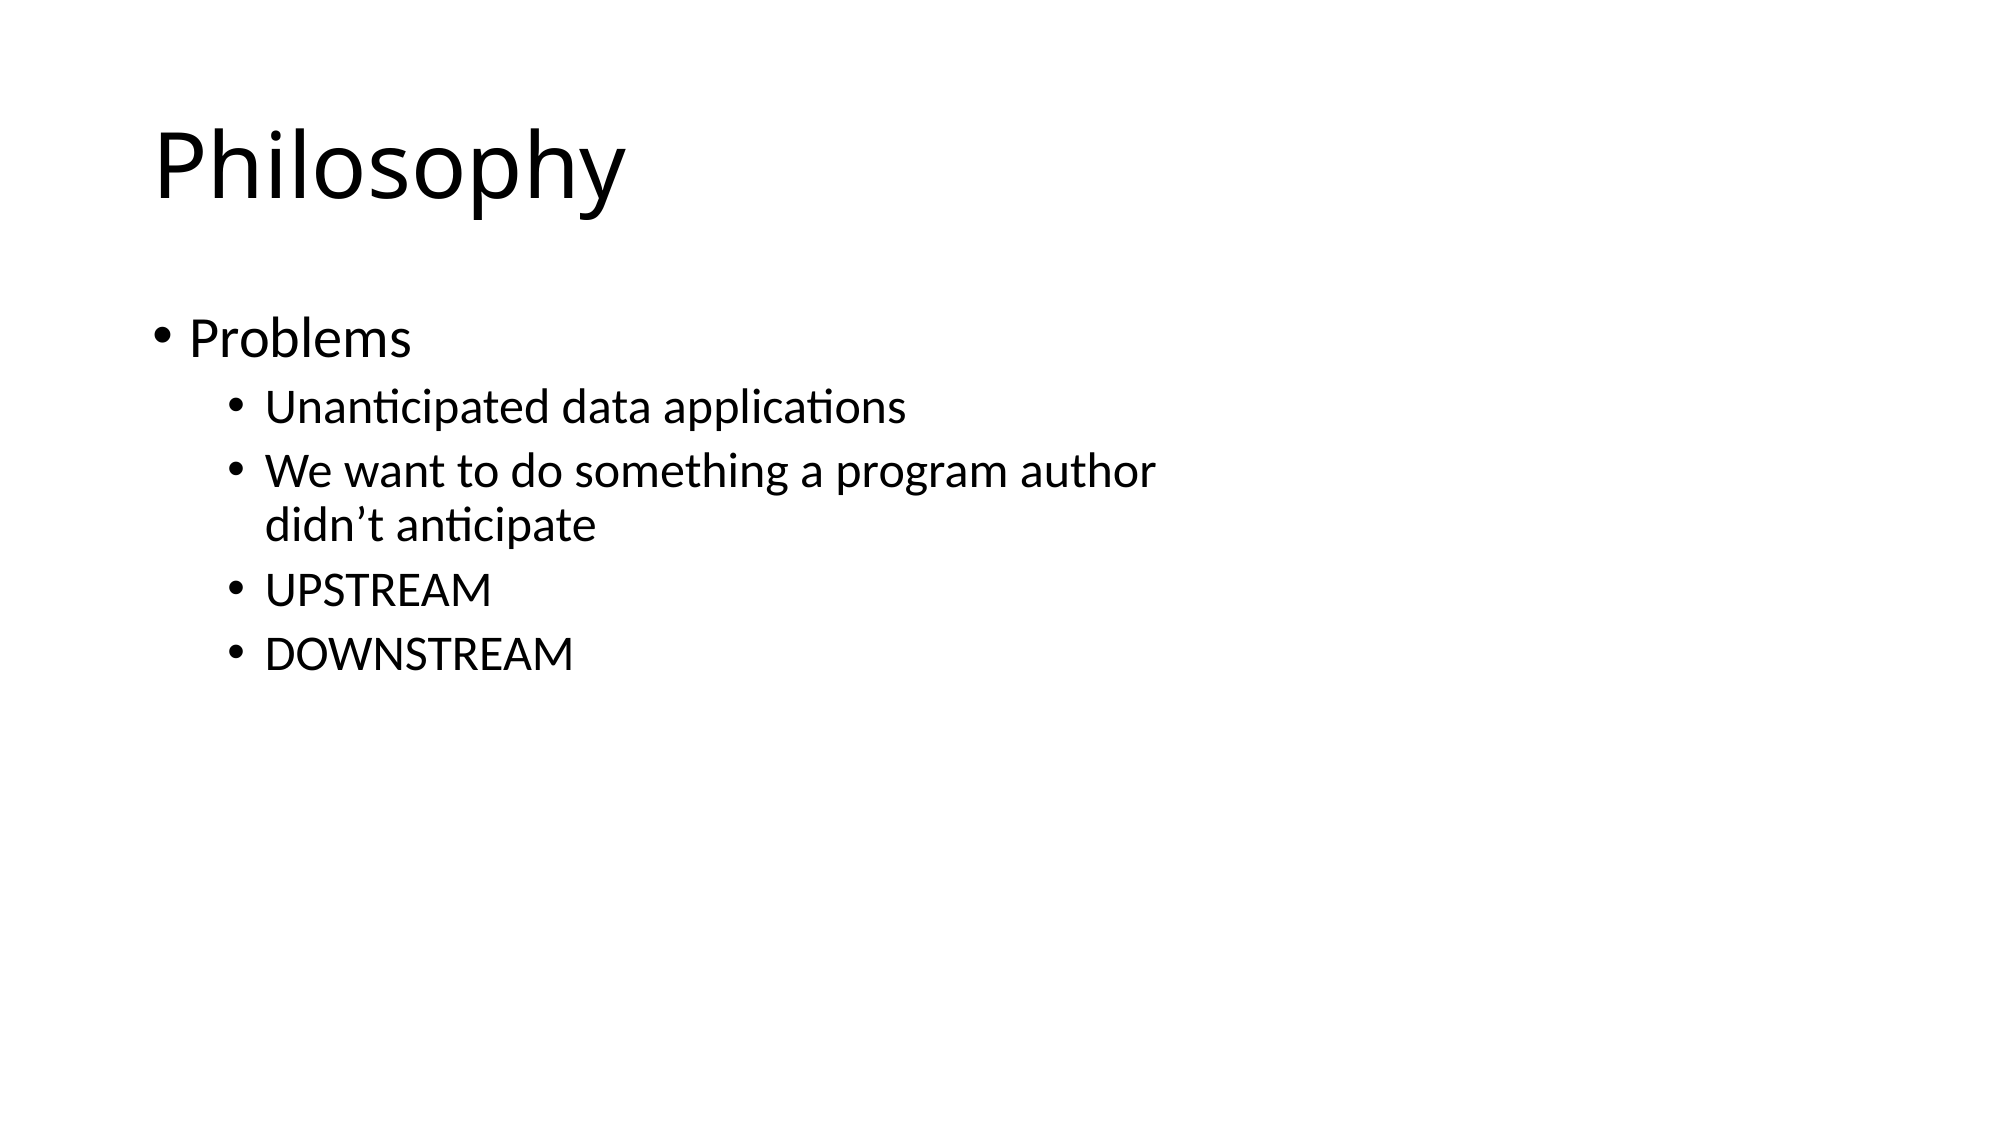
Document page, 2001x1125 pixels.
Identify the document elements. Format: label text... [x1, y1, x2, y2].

list Problems Unanticipated data applications We want to do something a program author didn’t anticipate UPSTREAM DOWNSTREAM [137, 299, 1175, 1014]
title Philosophy [137, 59, 1863, 278]
